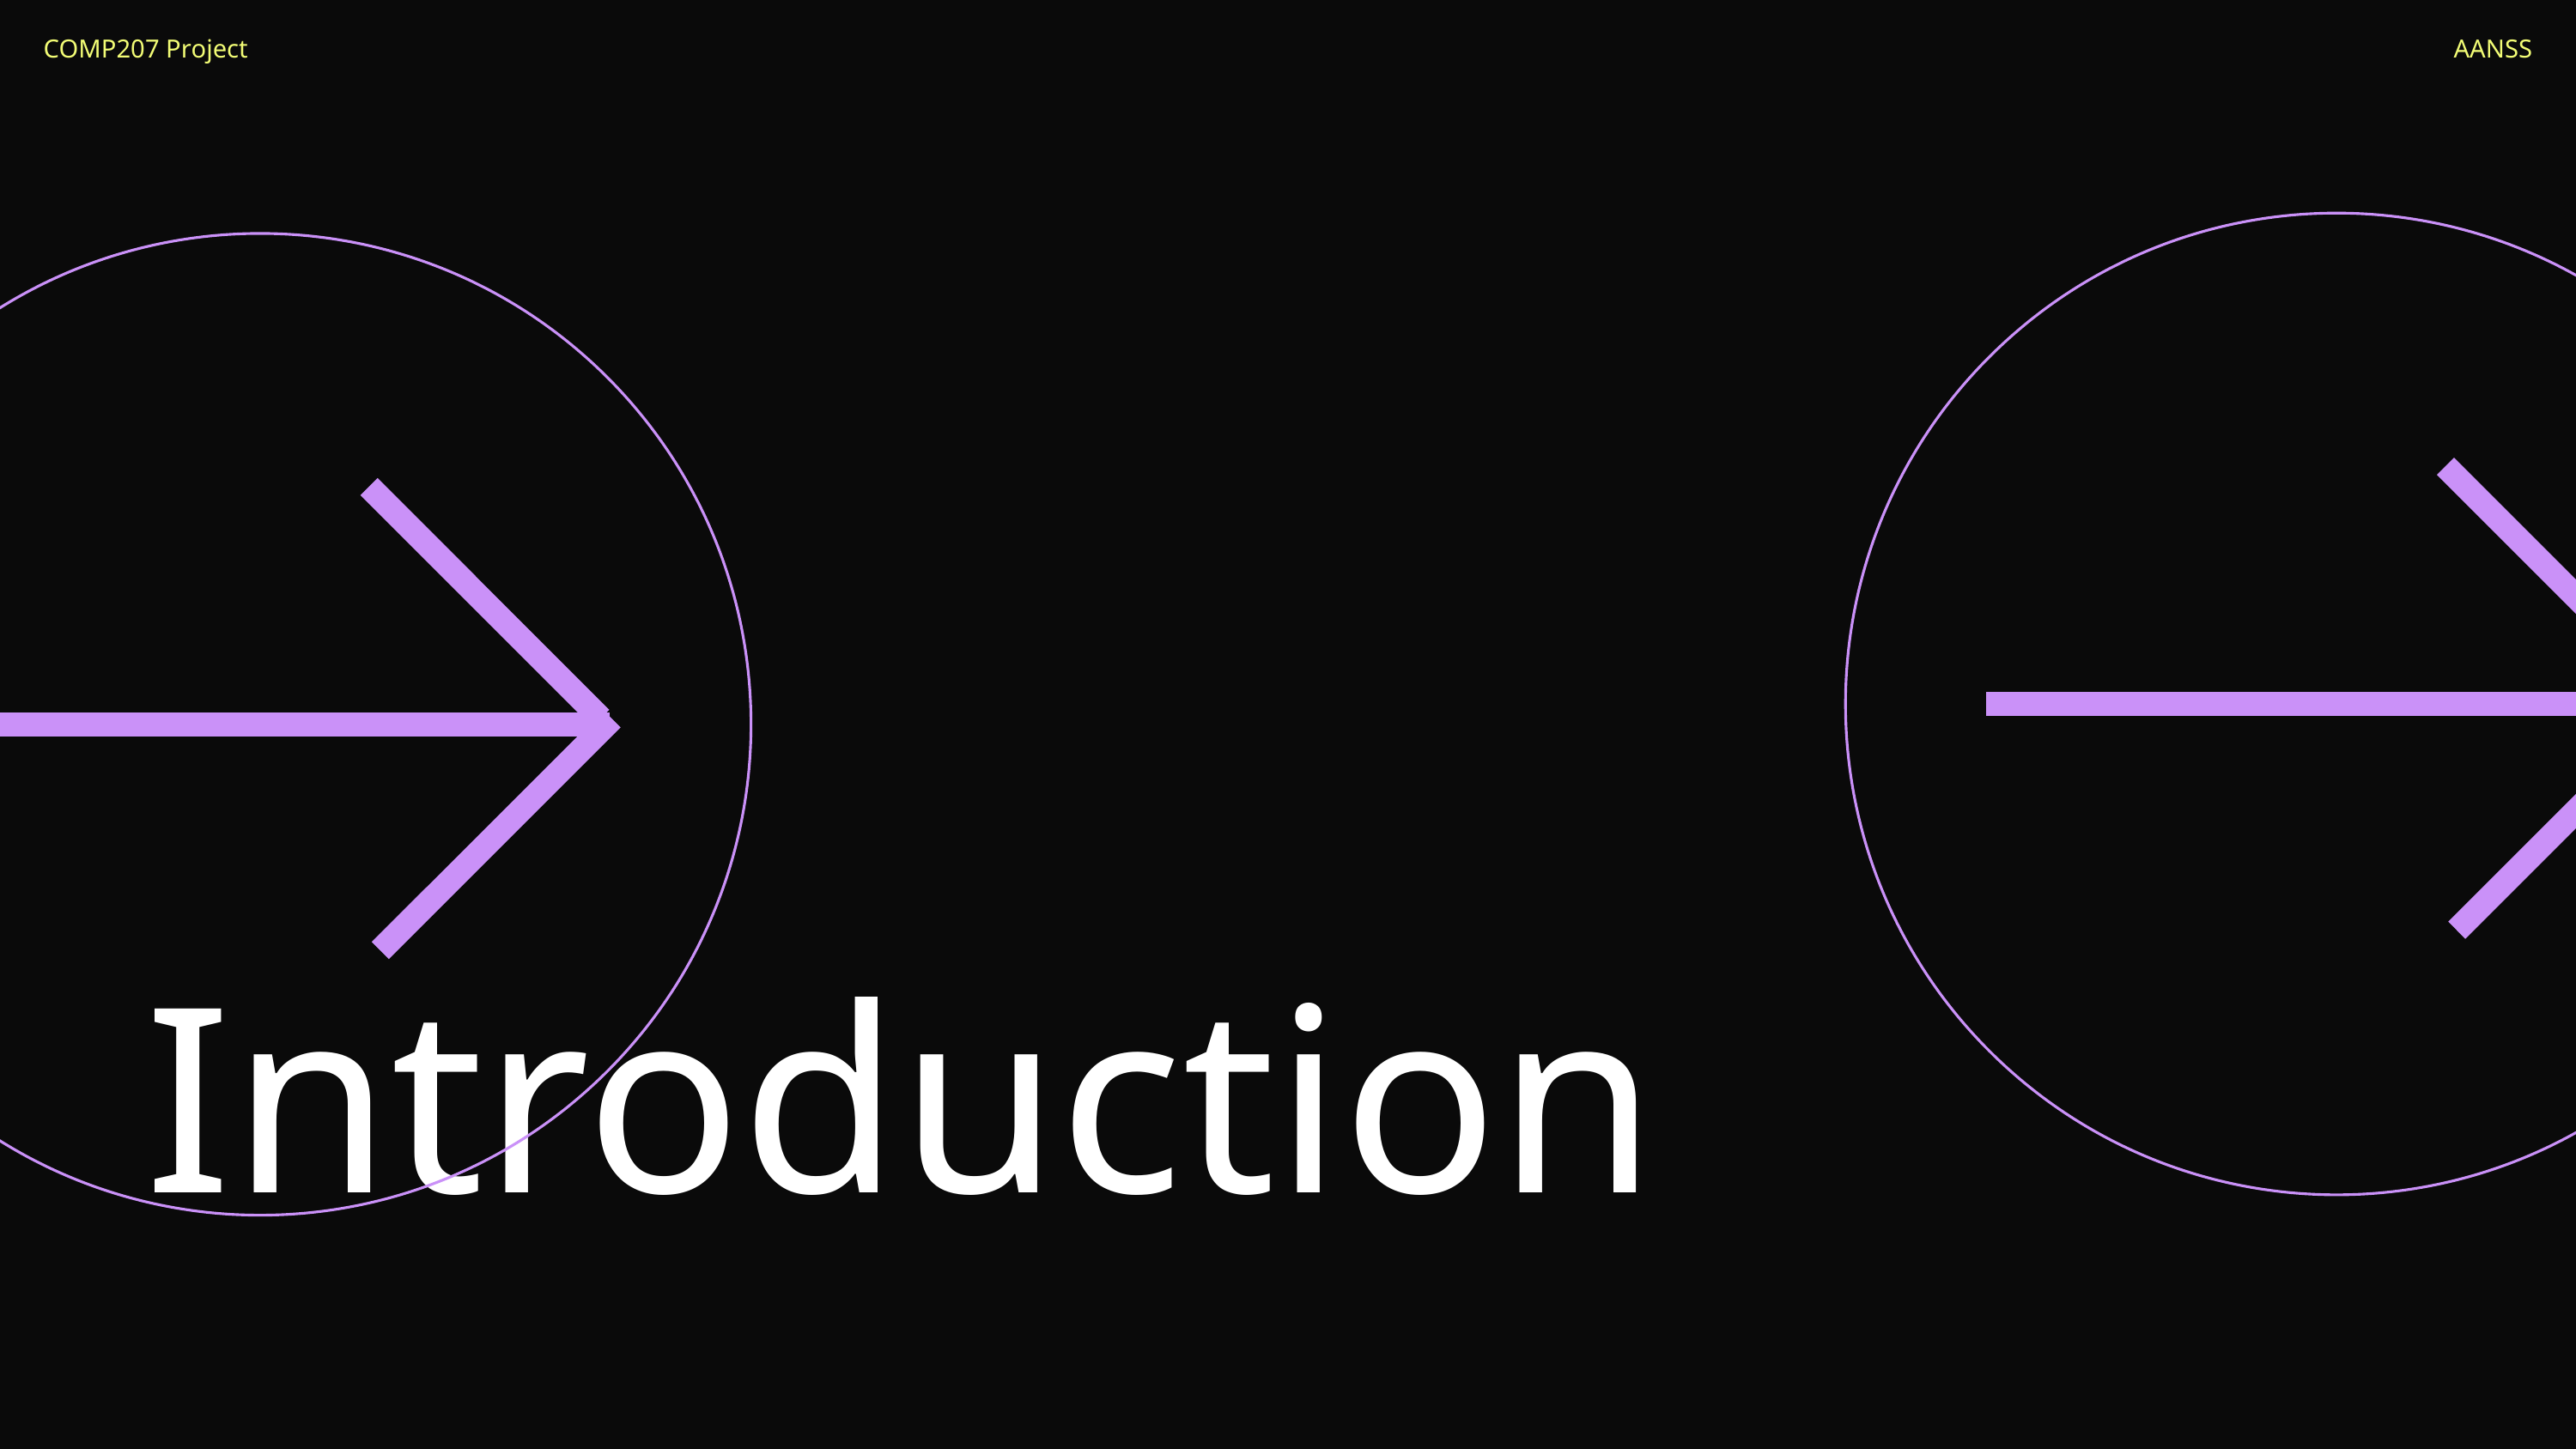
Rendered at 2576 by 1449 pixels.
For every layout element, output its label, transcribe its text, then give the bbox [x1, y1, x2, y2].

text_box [0, 233, 751, 1216]
text_box COMP207 Project [43, 27, 580, 63]
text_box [1845, 213, 2576, 1196]
text_box AANSS [2233, 27, 2533, 63]
text_box Introduction [144, 935, 2432, 1245]
